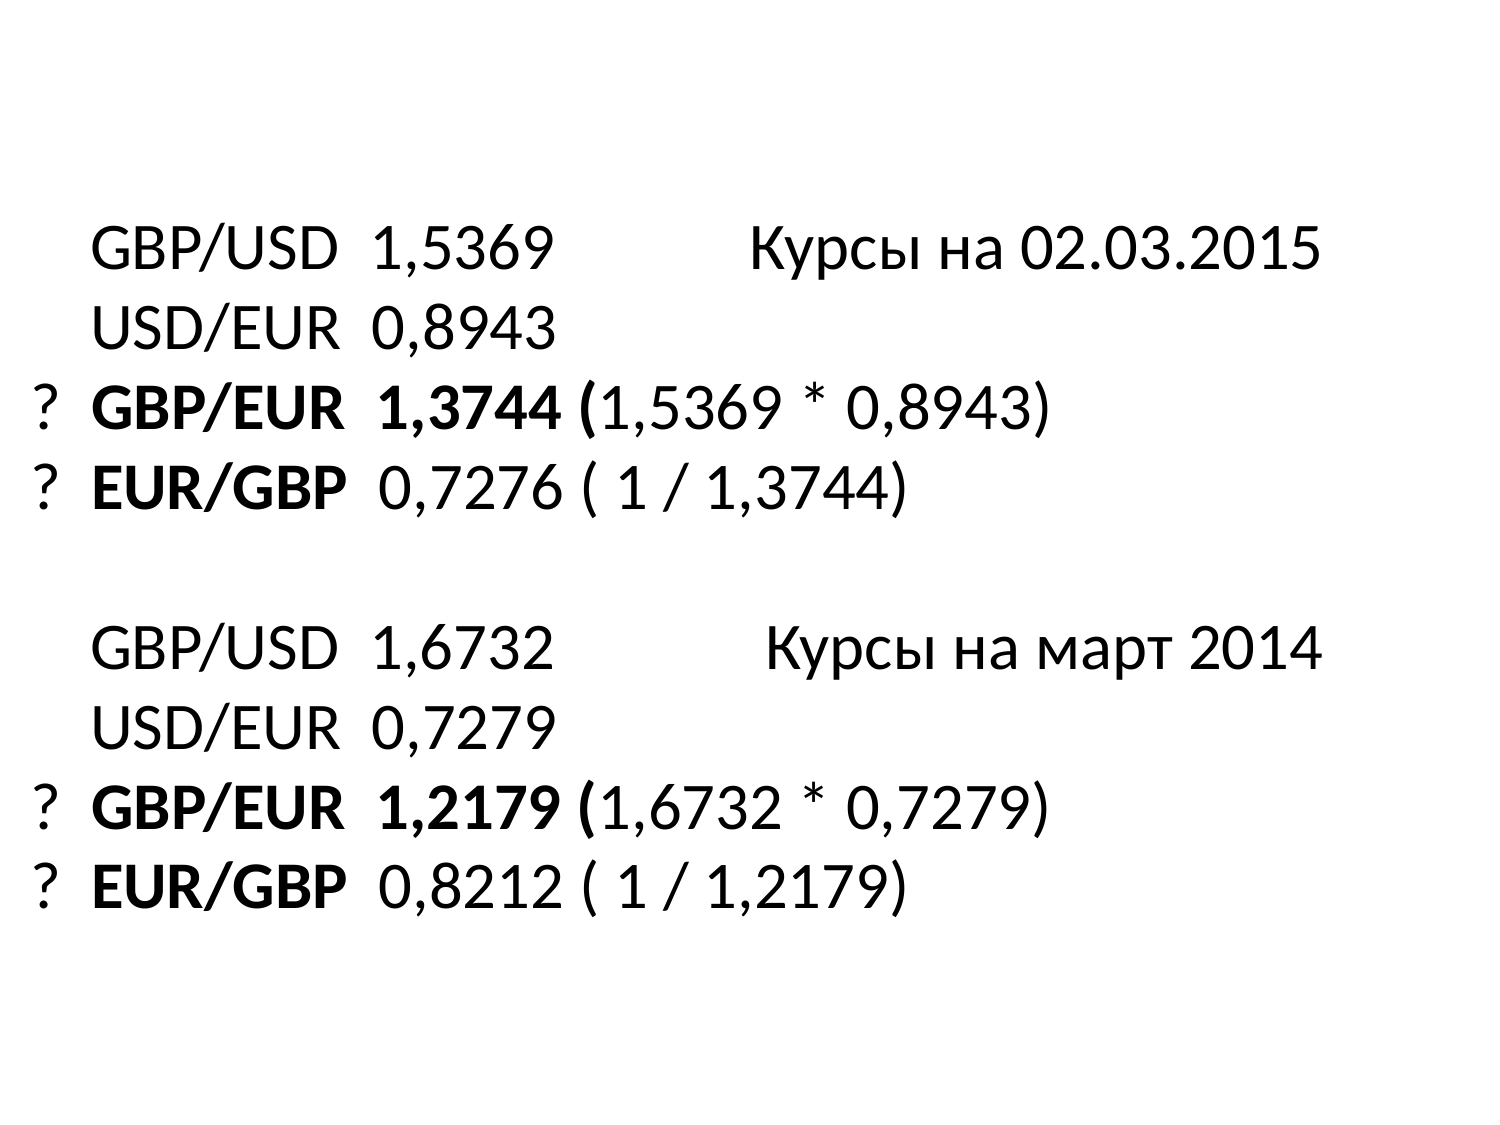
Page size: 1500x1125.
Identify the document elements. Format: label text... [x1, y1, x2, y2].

title GBP/USD 1,5369 Курсы на 02.03.2015 USD/EUR 0,8943 ? GBP/EUR 1,3744 (1,5369 * 0,8943) ? EUR/GBP 0,7276 ( 1 / 1,3744) GBP/USD 1,6732 Курсы на март 2014 USD/EUR 0,7279 ? GBP/EUR 1,2179 (1,6732 * 0,7279) ? EUR/GBP 0,8212 ( 1 / 1,2179) [0, 0, 1500, 1125]
